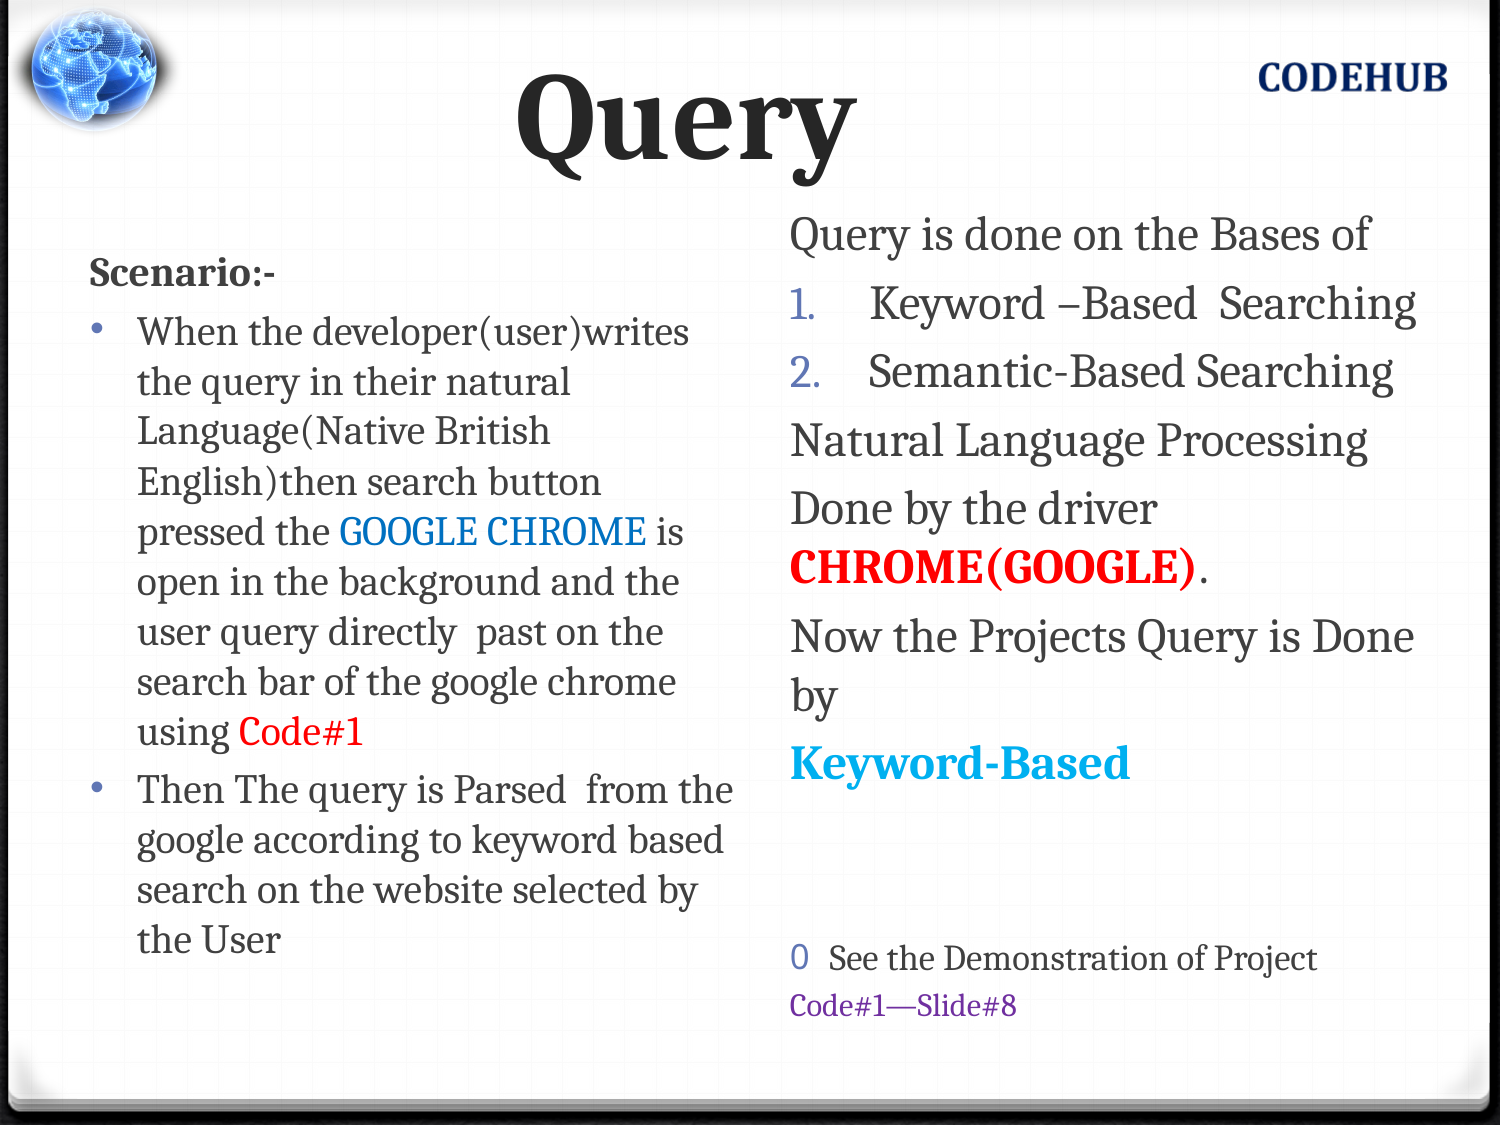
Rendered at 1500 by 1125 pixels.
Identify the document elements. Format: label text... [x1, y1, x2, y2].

list Scenario:- When the developer(user)writes the query in their natural Language(Native British English)then search button pressed the GOOGLE CHROME is open in the background and the user query directly past on the search bar of the google chrome using Code#1 Then The query is Parsed from the google according to keyword based search on the website selected by the User [75, 237, 750, 1000]
picture [0, 0, 1500, 1125]
title Query [500, 58, 994, 193]
list Query is done on the Bases of Keyword –Based Searching Semantic-Based Searching Natural Language Processing Done by the driver CHROME(GOOGLE). Now the Projects Query is Done by Keyword-Based See the Demonstration of Project Code#1—Slide#8 [774, 162, 1434, 1063]
